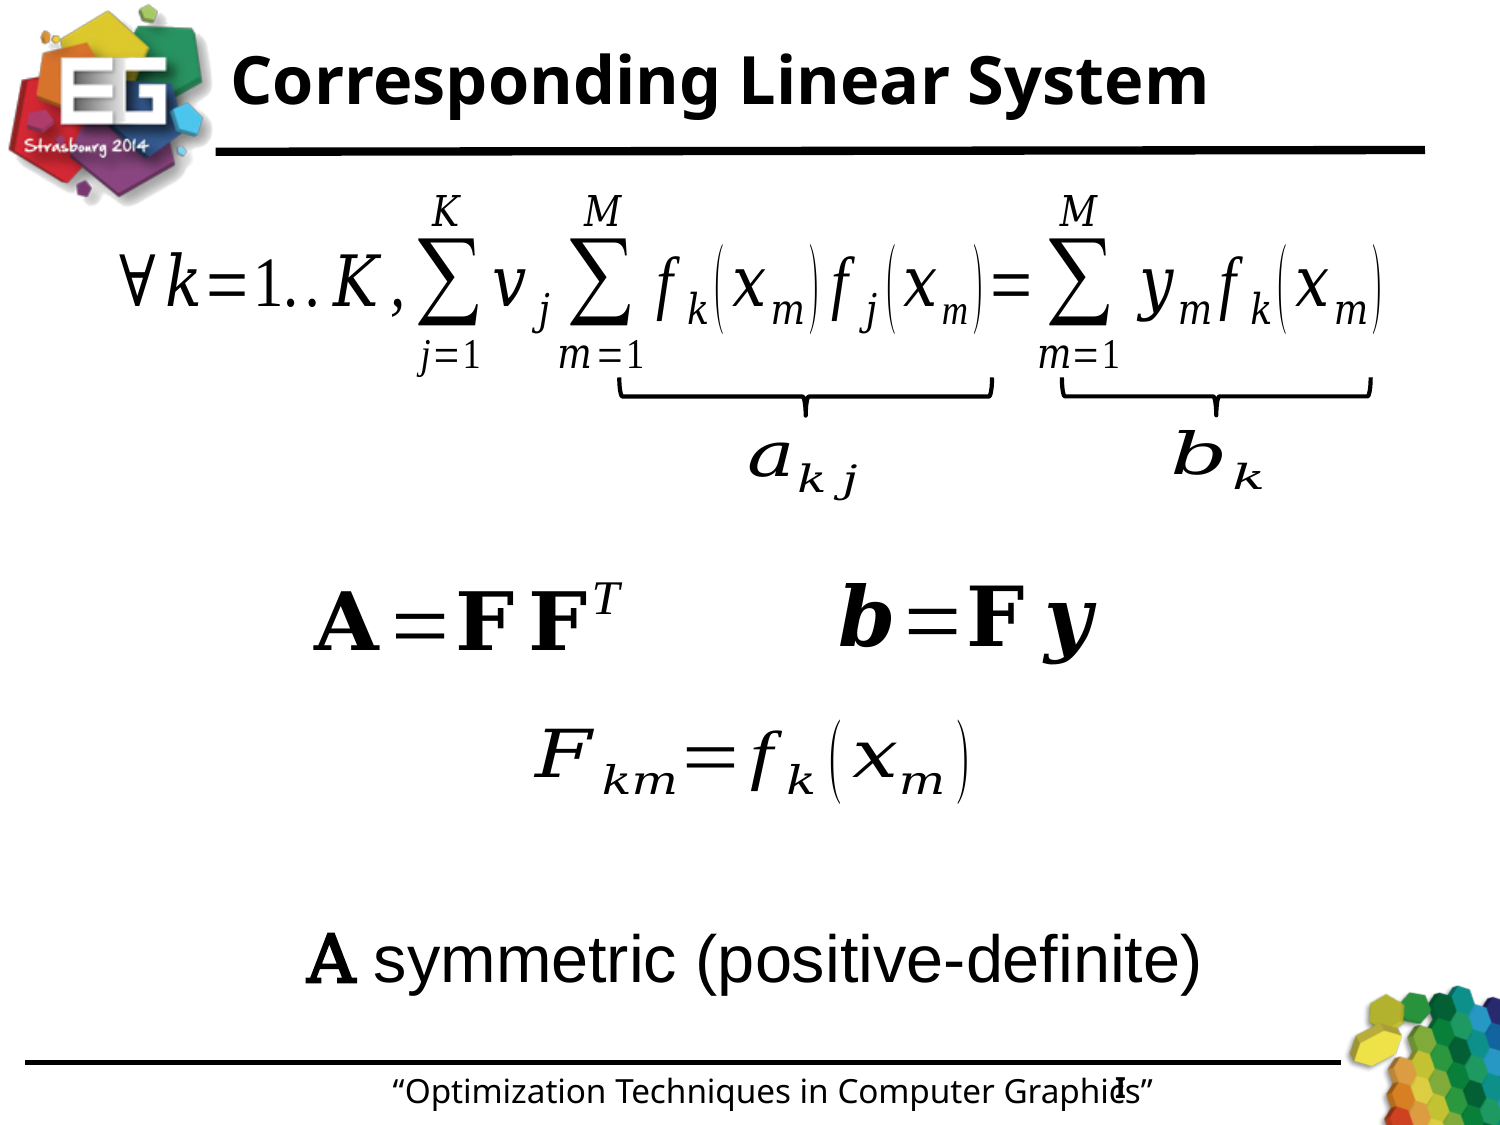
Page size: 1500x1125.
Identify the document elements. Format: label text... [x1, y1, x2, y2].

text_box [1061, 377, 1371, 416]
title Corresponding Linear System [215, 0, 1426, 186]
text_box A symmetric (positive-definite) [292, 908, 1219, 1003]
picture [0, 0, 216, 216]
text_box [619, 377, 993, 416]
picture [1344, 979, 1500, 1125]
